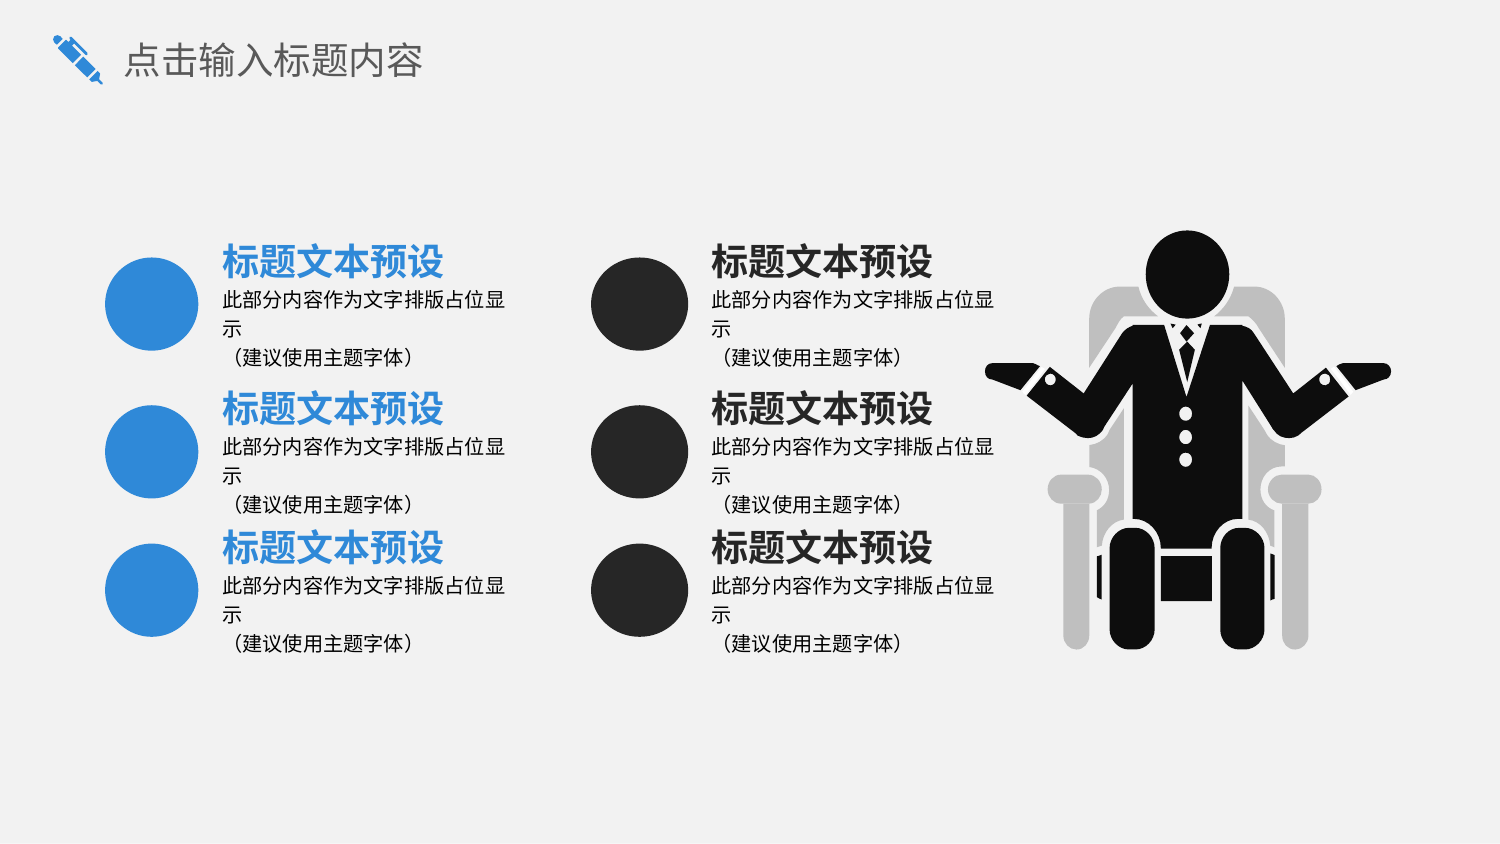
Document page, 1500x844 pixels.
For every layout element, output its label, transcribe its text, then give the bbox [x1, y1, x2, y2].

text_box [104, 237, 1025, 657]
text_box 点击输入标题内容 [123, 28, 474, 91]
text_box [984, 230, 1392, 650]
